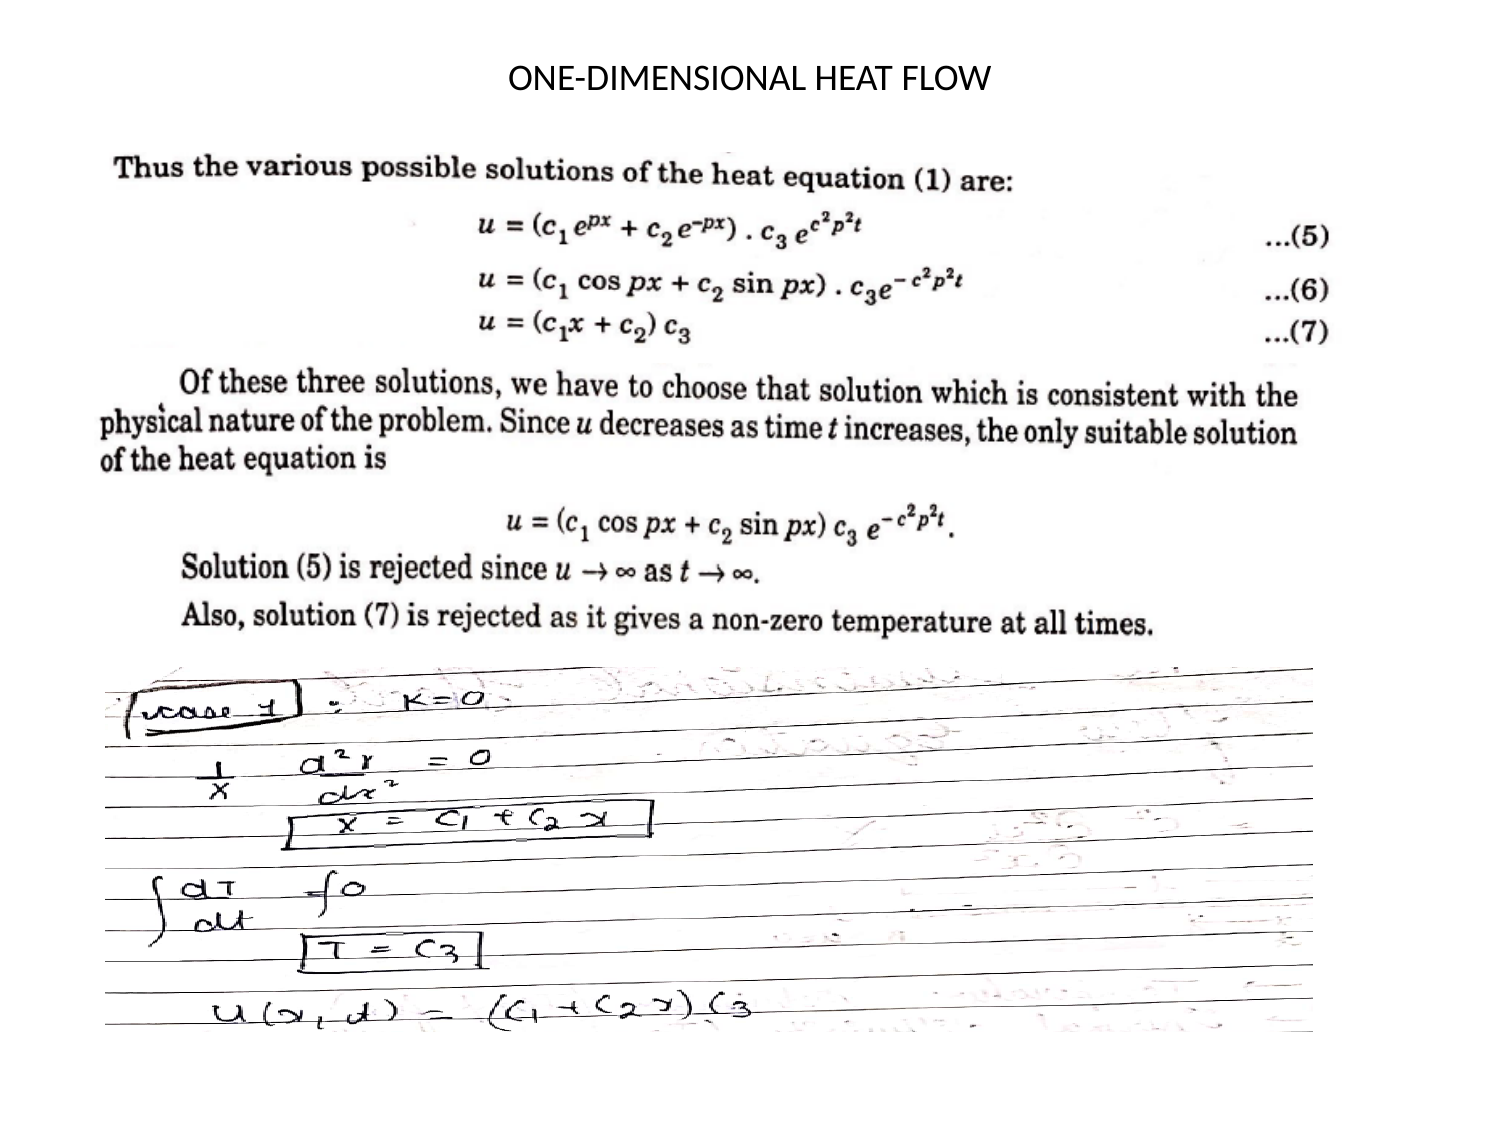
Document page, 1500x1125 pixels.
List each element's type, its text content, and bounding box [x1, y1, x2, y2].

picture [105, 667, 1313, 1032]
picture [93, 363, 1328, 645]
picture [105, 152, 1348, 348]
title ONE-DIMENSIONAL HEAT FLOW [75, 45, 1425, 106]
